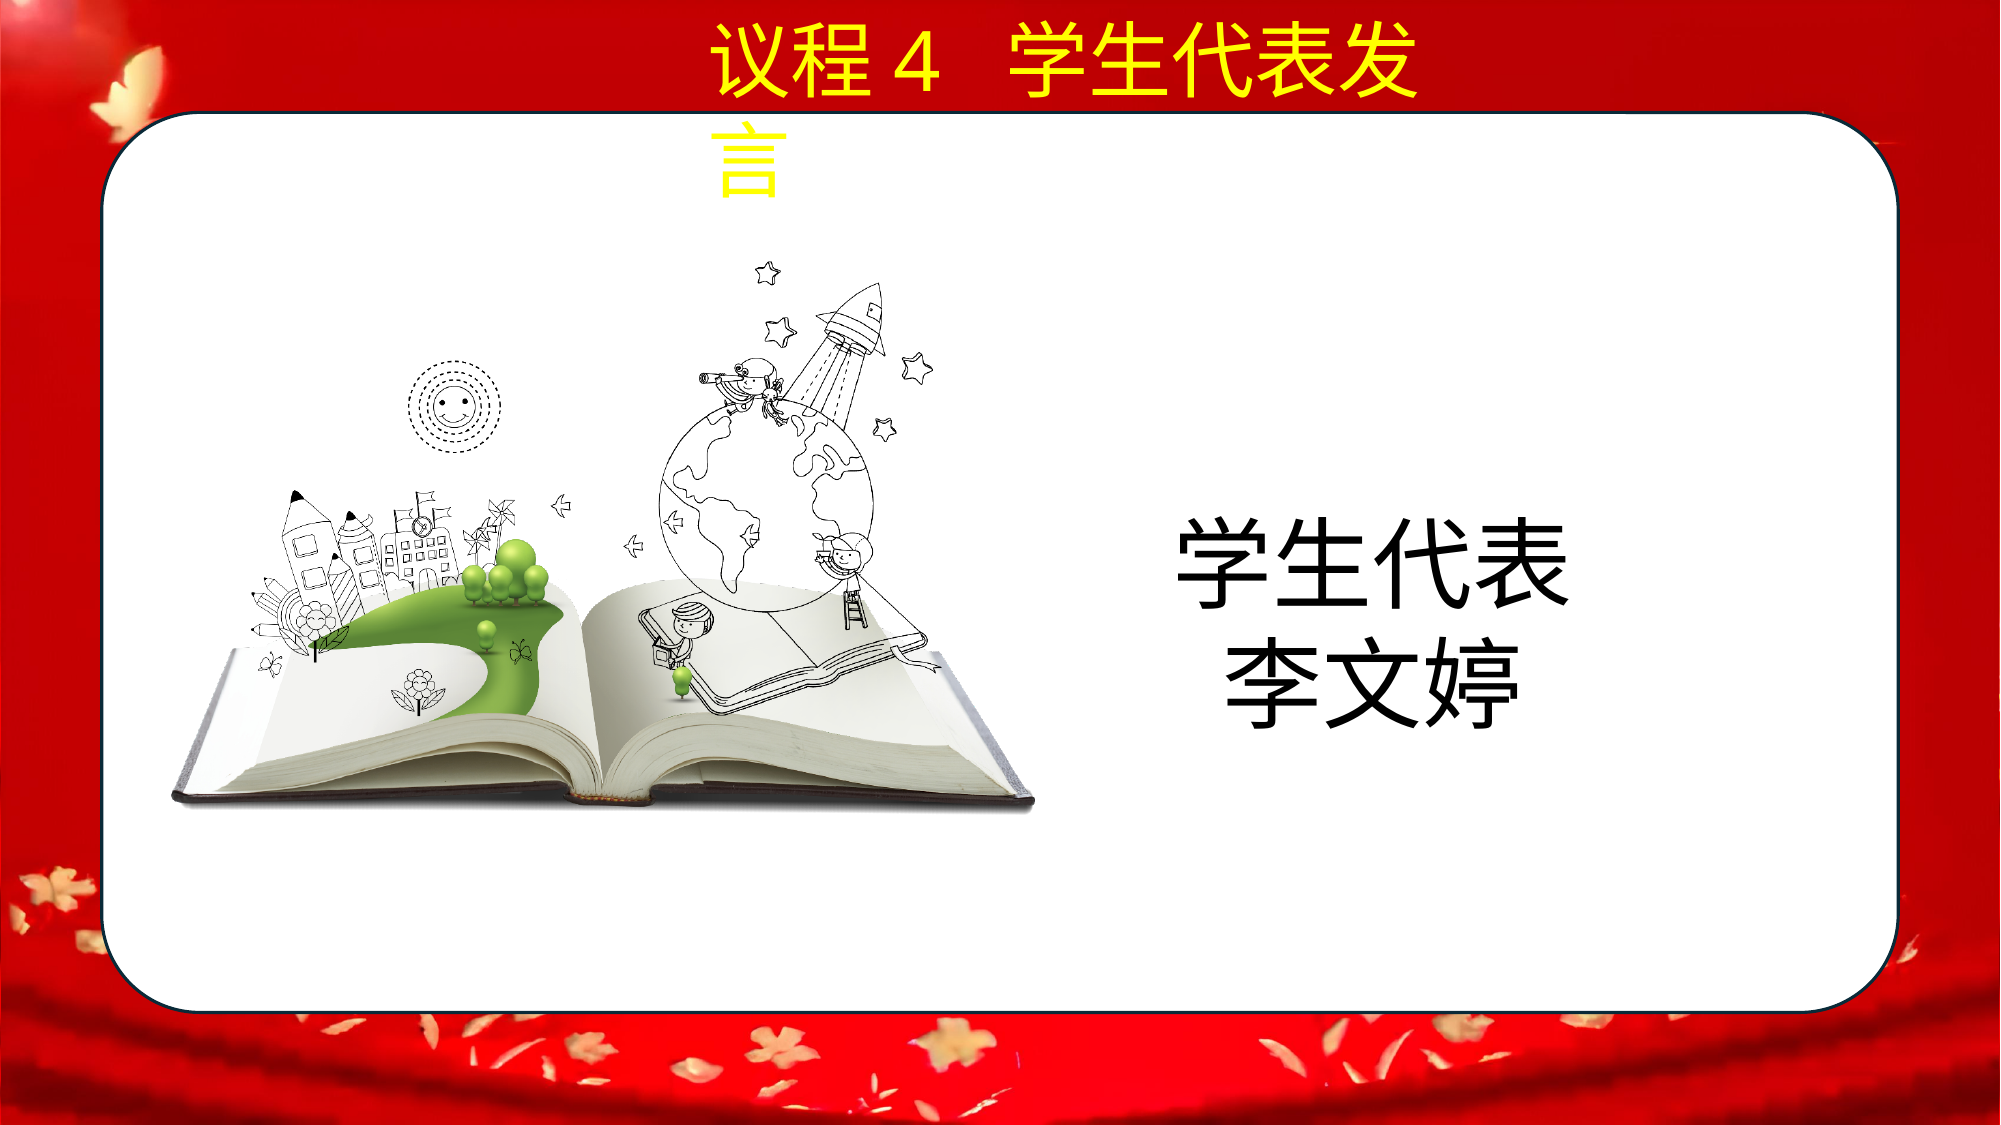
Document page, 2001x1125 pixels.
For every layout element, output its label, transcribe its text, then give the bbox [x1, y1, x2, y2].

text_box 议程4 学生代表发言 [692, 1, 1495, 216]
picture [0, 0, 2000, 1125]
text_box [100, 110, 1900, 1015]
text_box 学生代表 李文婷 [1217, 494, 1587, 749]
